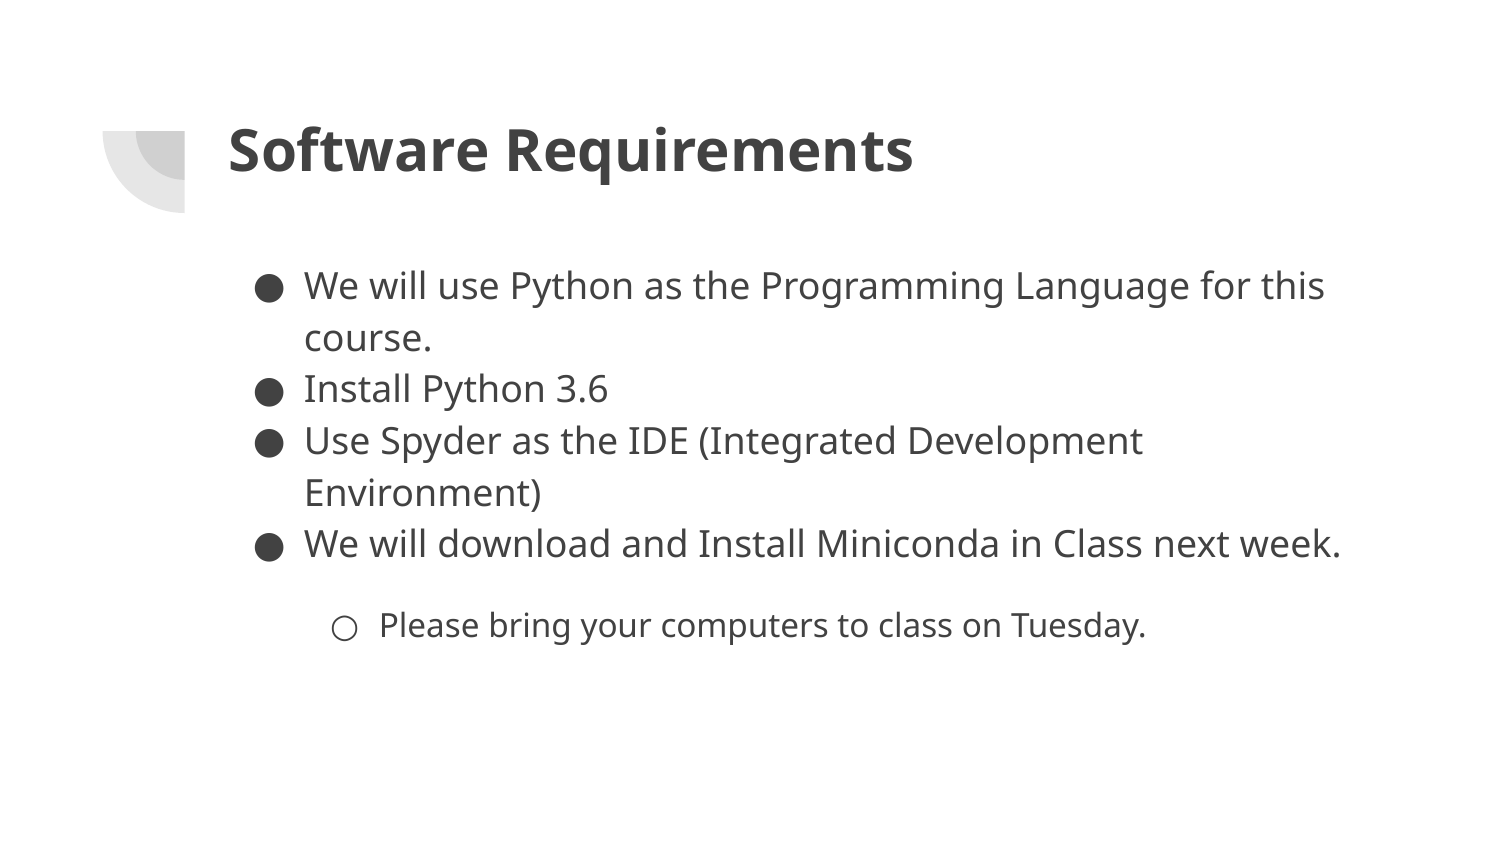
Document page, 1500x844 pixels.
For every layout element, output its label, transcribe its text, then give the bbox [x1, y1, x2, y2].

list We will use Python as the Programming Language for this course. Install Python 3.6 Use Spyder as the IDE (Integrated Development Environment) We will download and Install Miniconda in Class next week. Please bring your computers to class on Tuesday. [213, 240, 1368, 800]
title Software Requirements [213, 98, 1368, 240]
